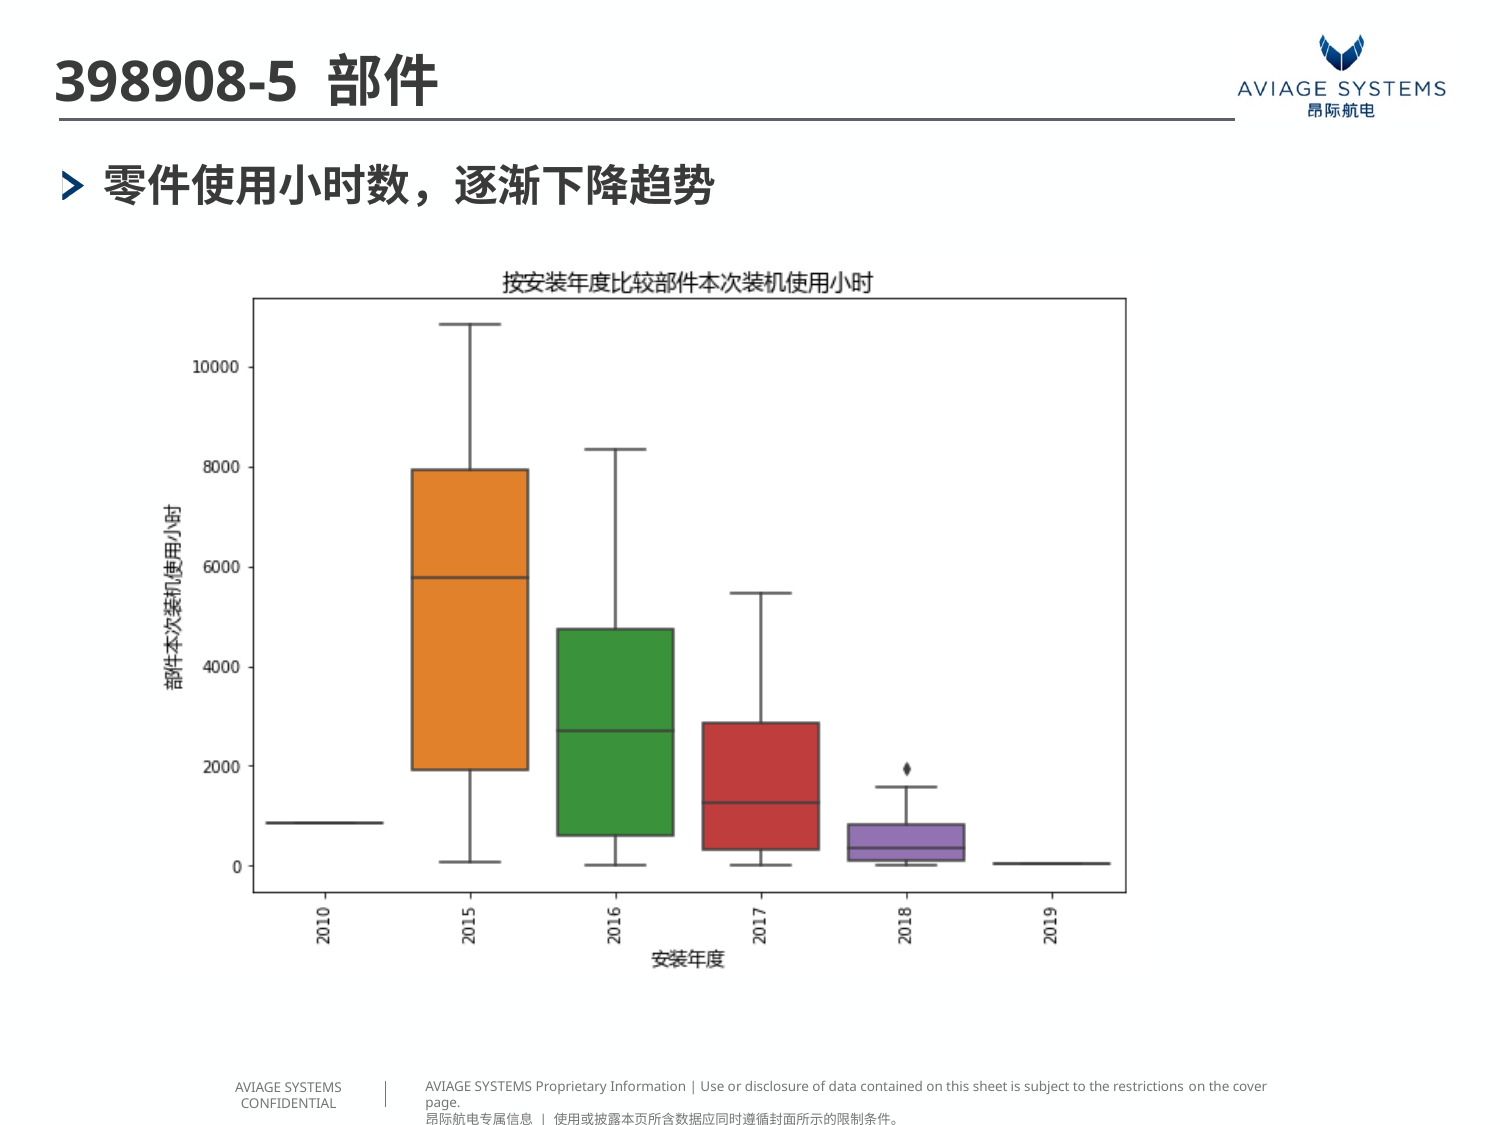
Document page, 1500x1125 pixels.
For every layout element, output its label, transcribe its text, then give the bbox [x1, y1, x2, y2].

picture [1236, 34, 1450, 120]
title 398908-5 部件 [40, 43, 1195, 122]
picture [54, 169, 84, 200]
list 零件使用小时数，逐渐下降趋势 [40, 156, 1450, 1000]
picture [155, 259, 1152, 978]
